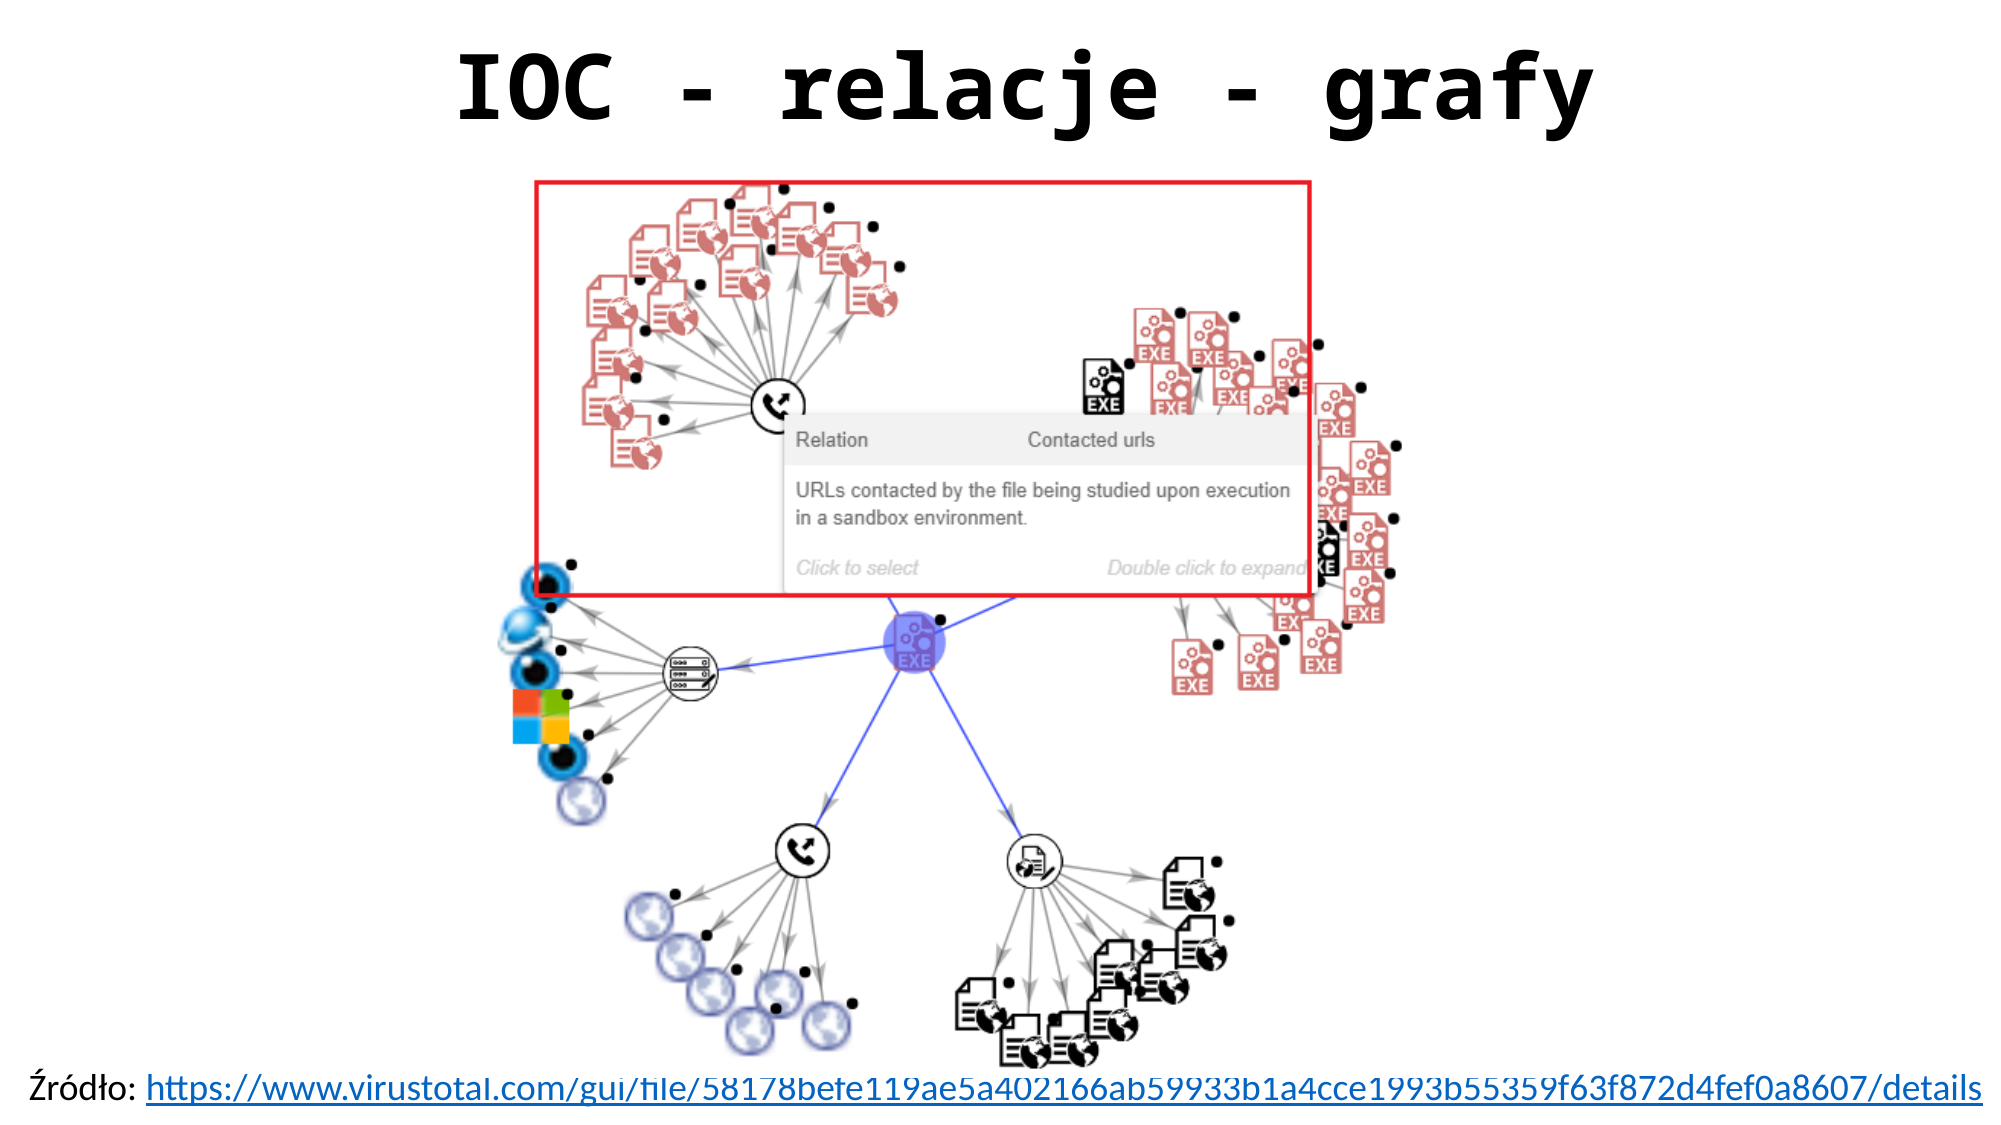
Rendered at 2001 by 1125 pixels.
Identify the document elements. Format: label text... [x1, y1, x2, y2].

text_box Źródło: https://www.virustotal.com/gui/file/58178befe119ae5a402166ab59933b1a4cce1993b55359f63f872d4fef0a8607/details [13, 1056, 2000, 1116]
title IOC - relacje - grafy [125, 23, 1926, 157]
picture [440, 155, 1560, 1079]
